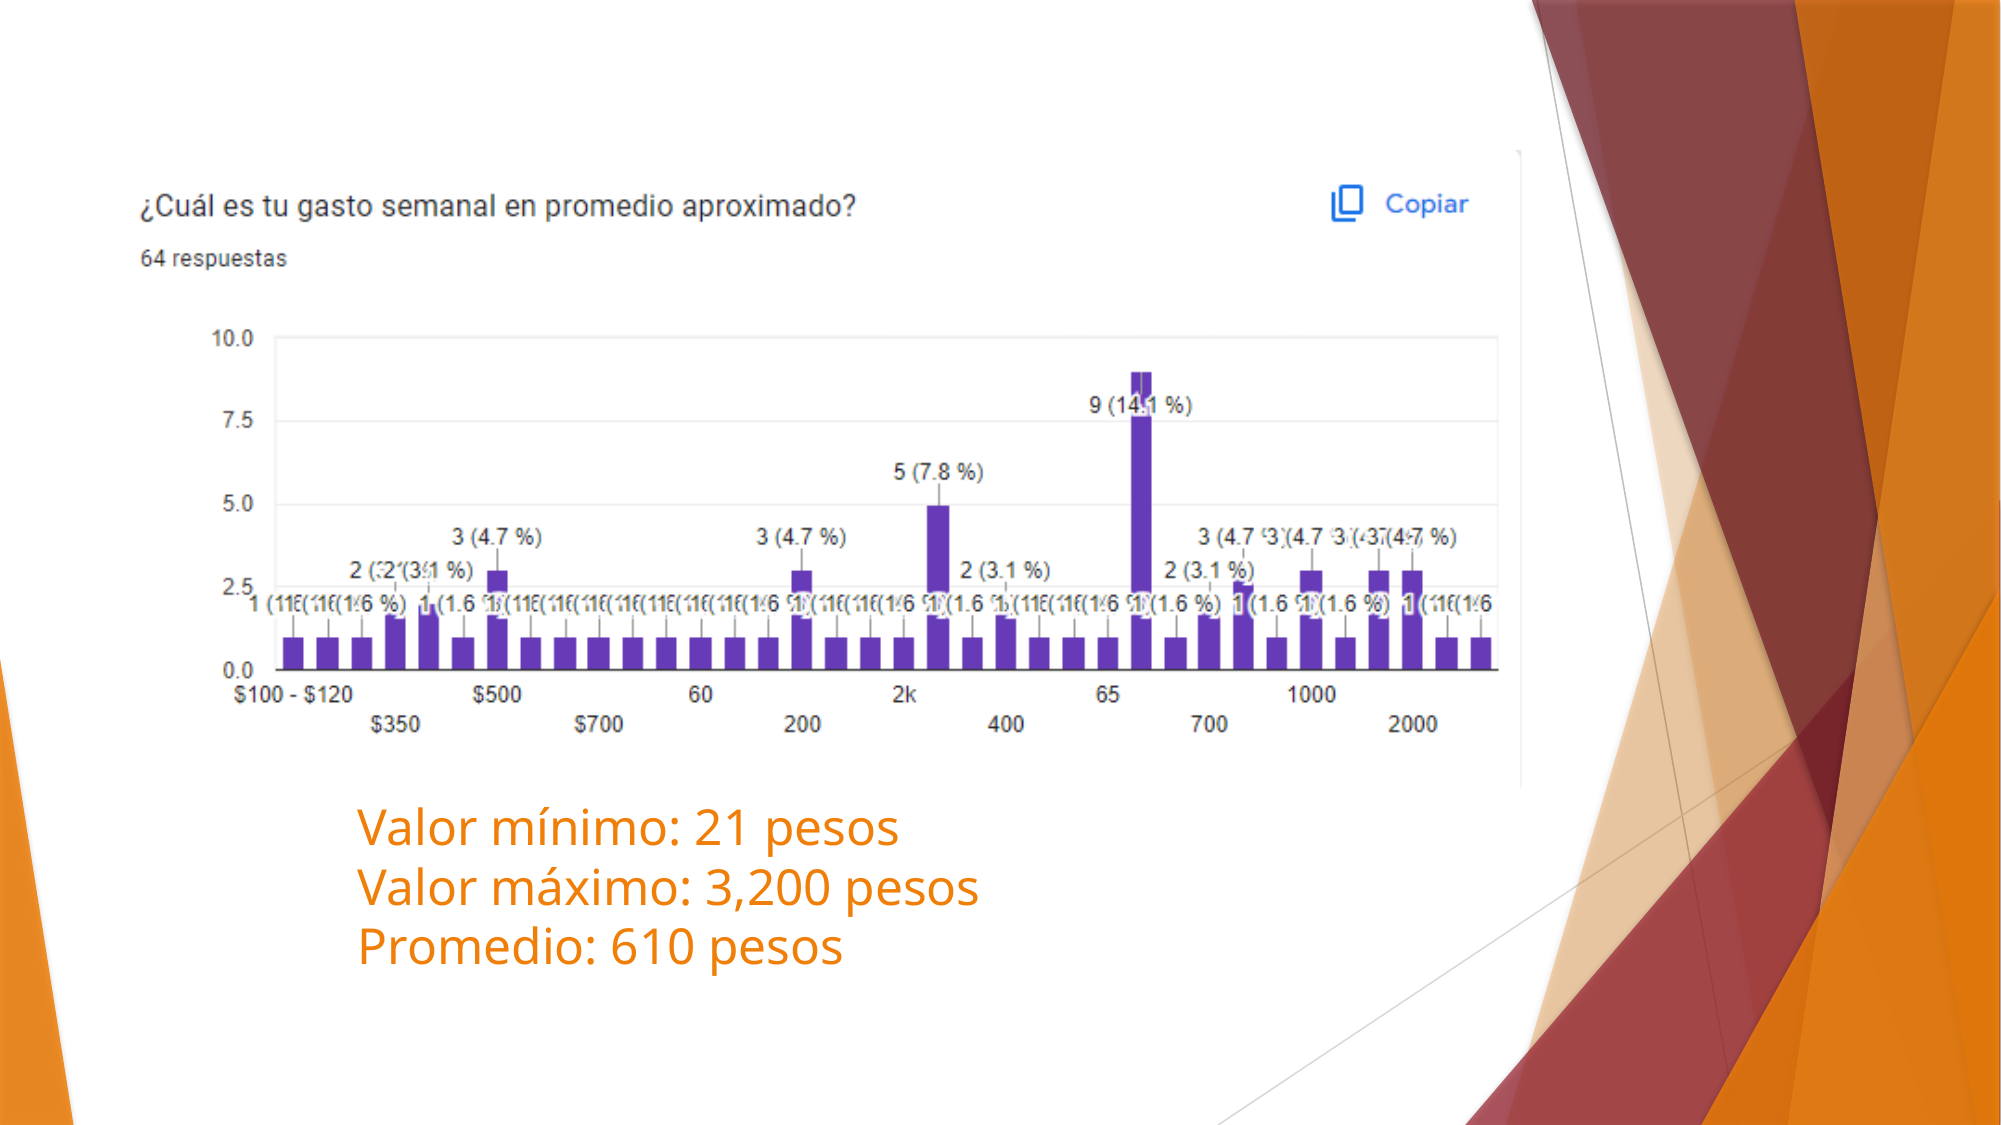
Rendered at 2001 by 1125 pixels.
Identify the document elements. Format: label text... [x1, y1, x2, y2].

picture [110, 150, 1522, 788]
title Valor mínimo: 21 pesos Valor máximo: 3,200 pesos Promedio: 610 pesos [342, 796, 1290, 982]
